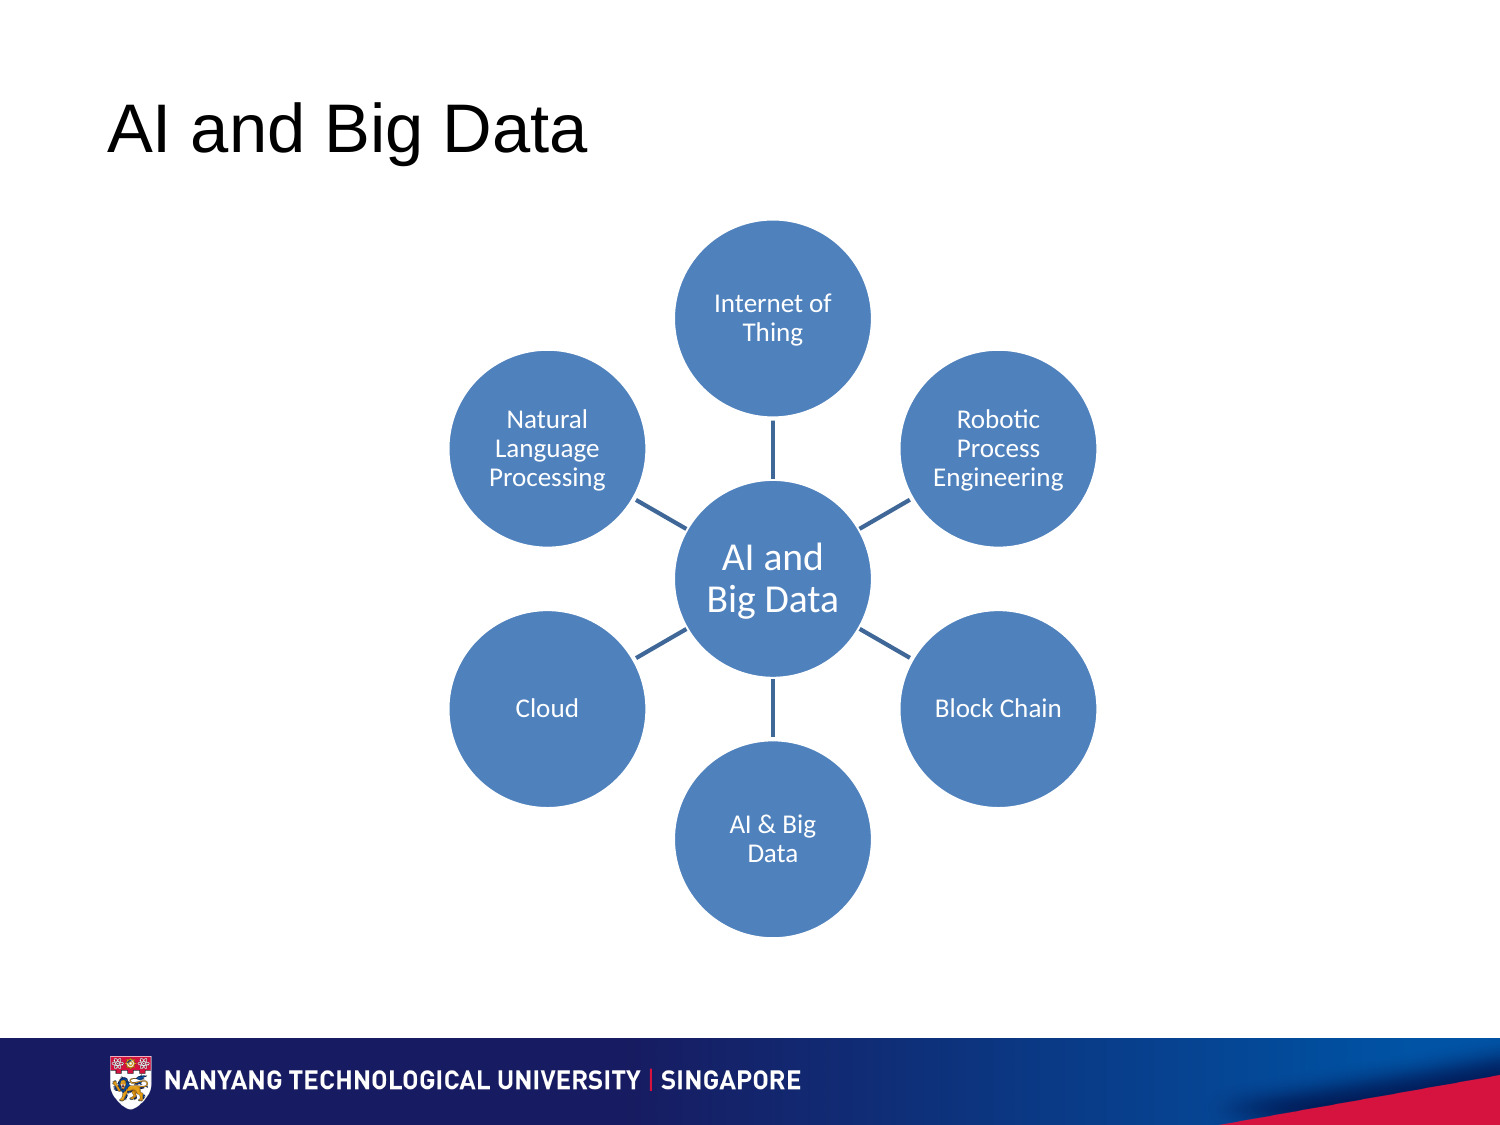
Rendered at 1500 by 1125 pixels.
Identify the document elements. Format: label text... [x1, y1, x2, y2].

title AI and Big Data [92, 48, 1218, 203]
picture [0, 1038, 1500, 1125]
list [281, 215, 1265, 943]
